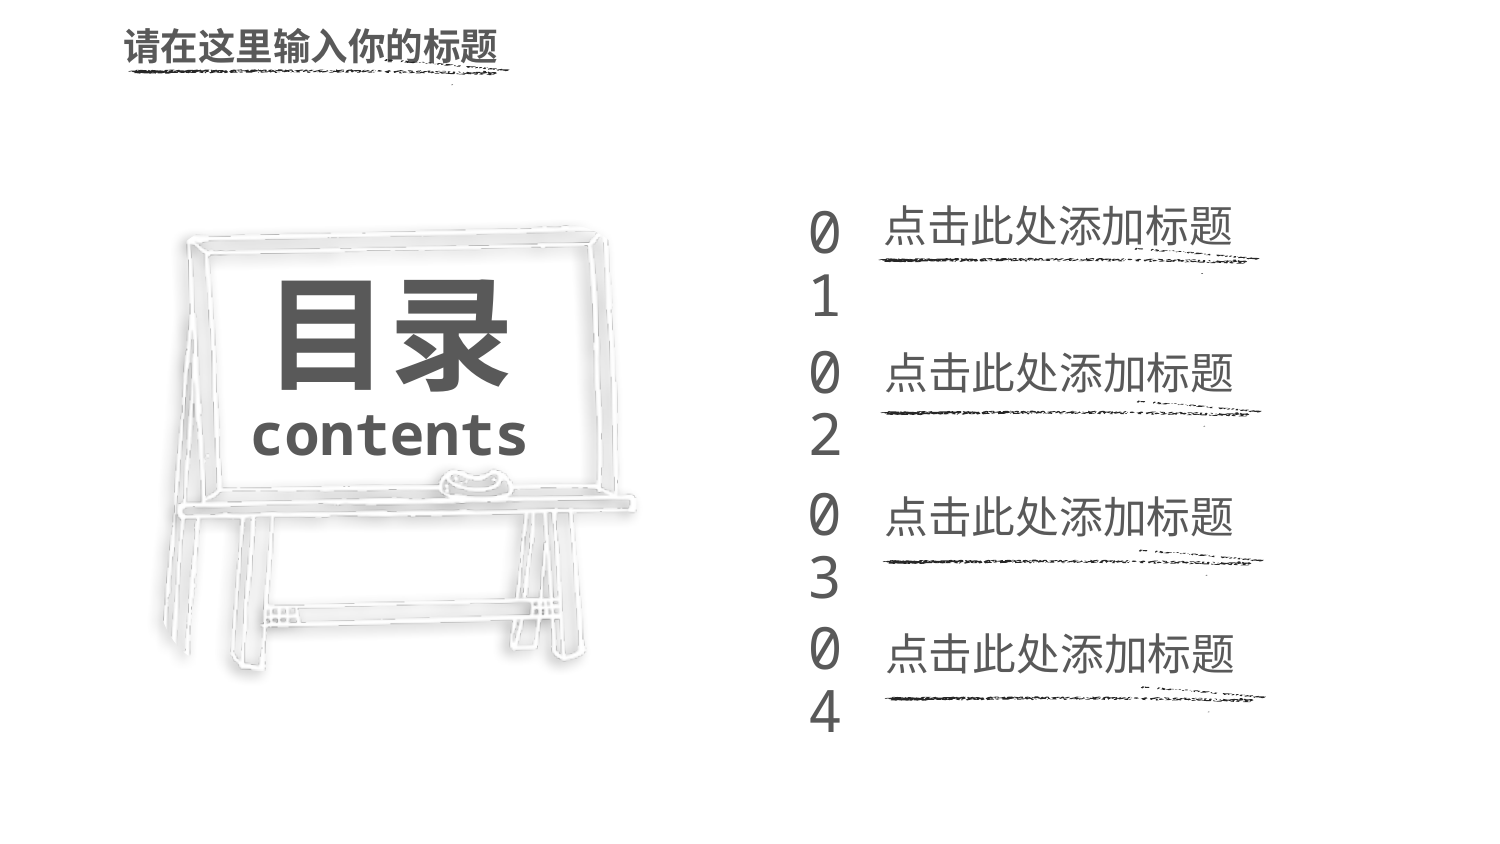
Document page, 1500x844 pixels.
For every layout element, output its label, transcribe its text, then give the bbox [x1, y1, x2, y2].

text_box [878, 244, 1260, 271]
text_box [128, 56, 510, 82]
text_box 01 [779, 195, 871, 334]
picture [159, 224, 638, 672]
text_box 点击此处添加标题 [873, 340, 1320, 404]
text_box 点击此处添加标题 [872, 193, 1319, 257]
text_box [882, 546, 1264, 573]
text_box 点击此处添加标题 [873, 484, 1320, 548]
text_box 04 [779, 611, 871, 752]
text_box 02 [779, 334, 871, 475]
text_box 点击此处添加标题 [873, 621, 1321, 686]
text_box 请在这里输入你的标题 [111, 17, 522, 74]
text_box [885, 683, 1266, 709]
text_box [880, 397, 1262, 424]
text_box 03 [778, 477, 870, 618]
